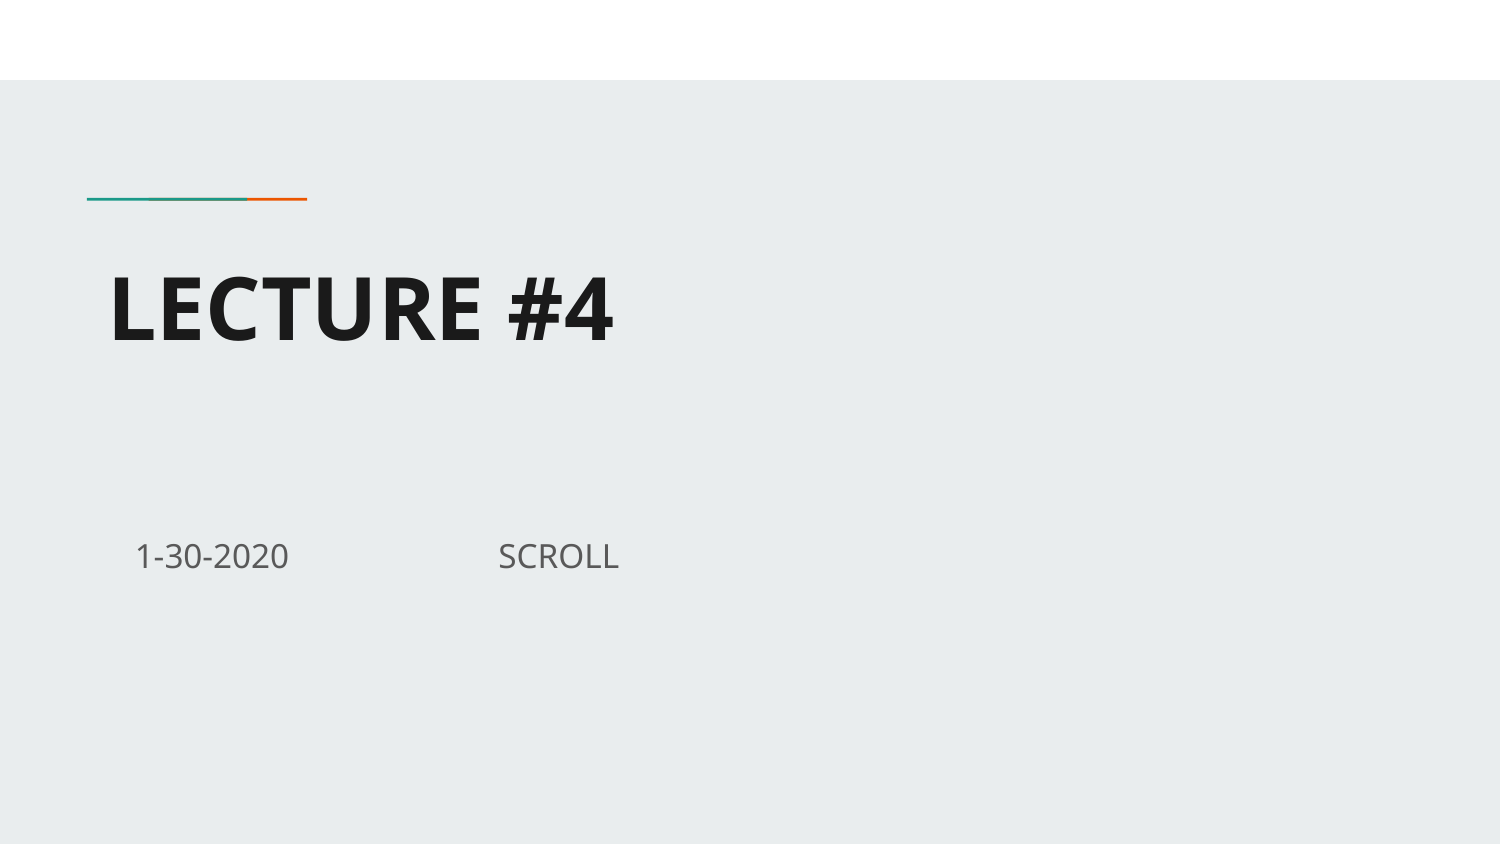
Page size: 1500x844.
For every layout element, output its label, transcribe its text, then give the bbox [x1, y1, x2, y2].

subtitle 1-30-2020 SCROLL [119, 520, 1381, 610]
title LECTURE #4 [92, 237, 1354, 511]
